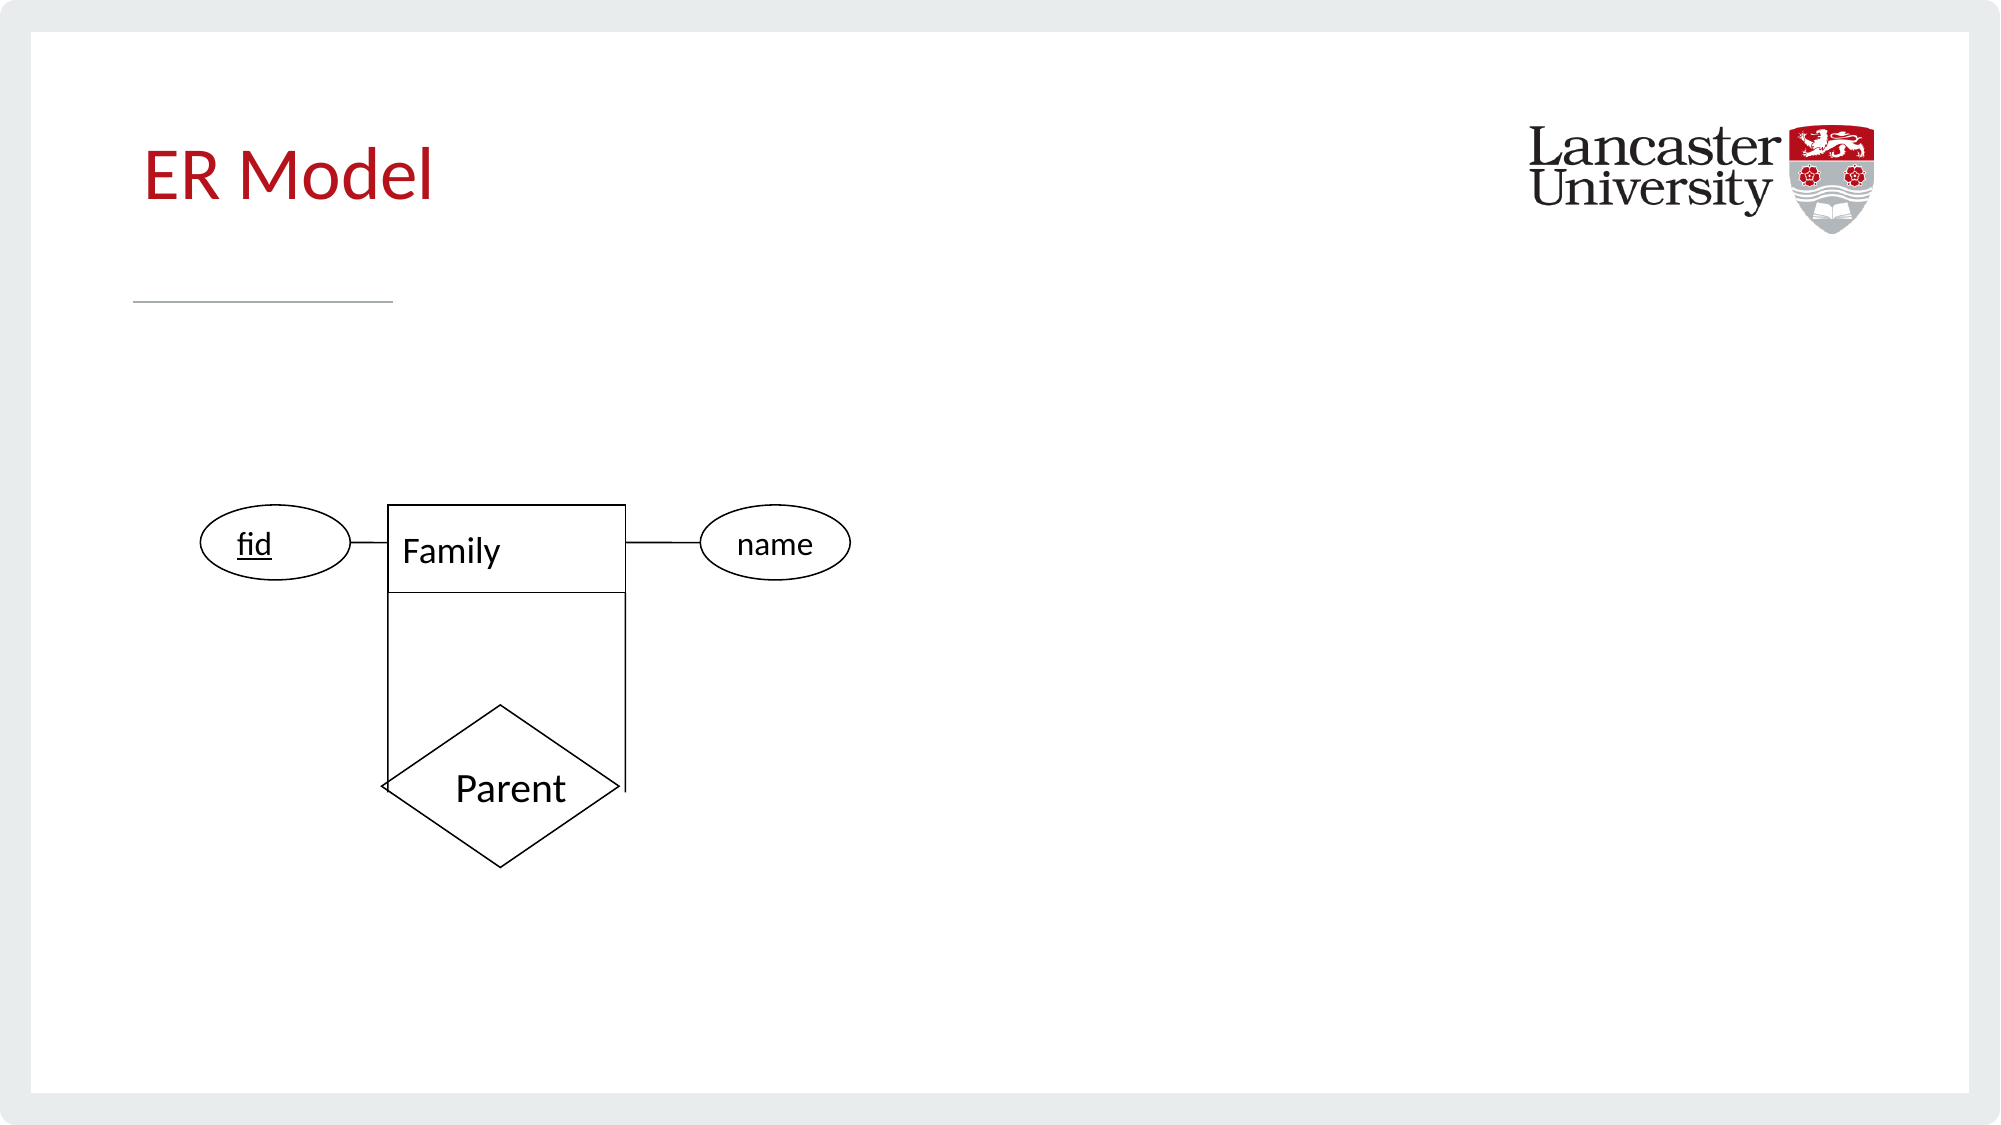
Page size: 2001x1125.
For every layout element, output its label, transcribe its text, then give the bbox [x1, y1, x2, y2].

text_box fid [200, 504, 351, 580]
text_box name [700, 504, 851, 580]
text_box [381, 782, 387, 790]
text_box Parent [388, 704, 620, 868]
text_box Family [387, 504, 626, 593]
title ER Model [128, 78, 1482, 279]
